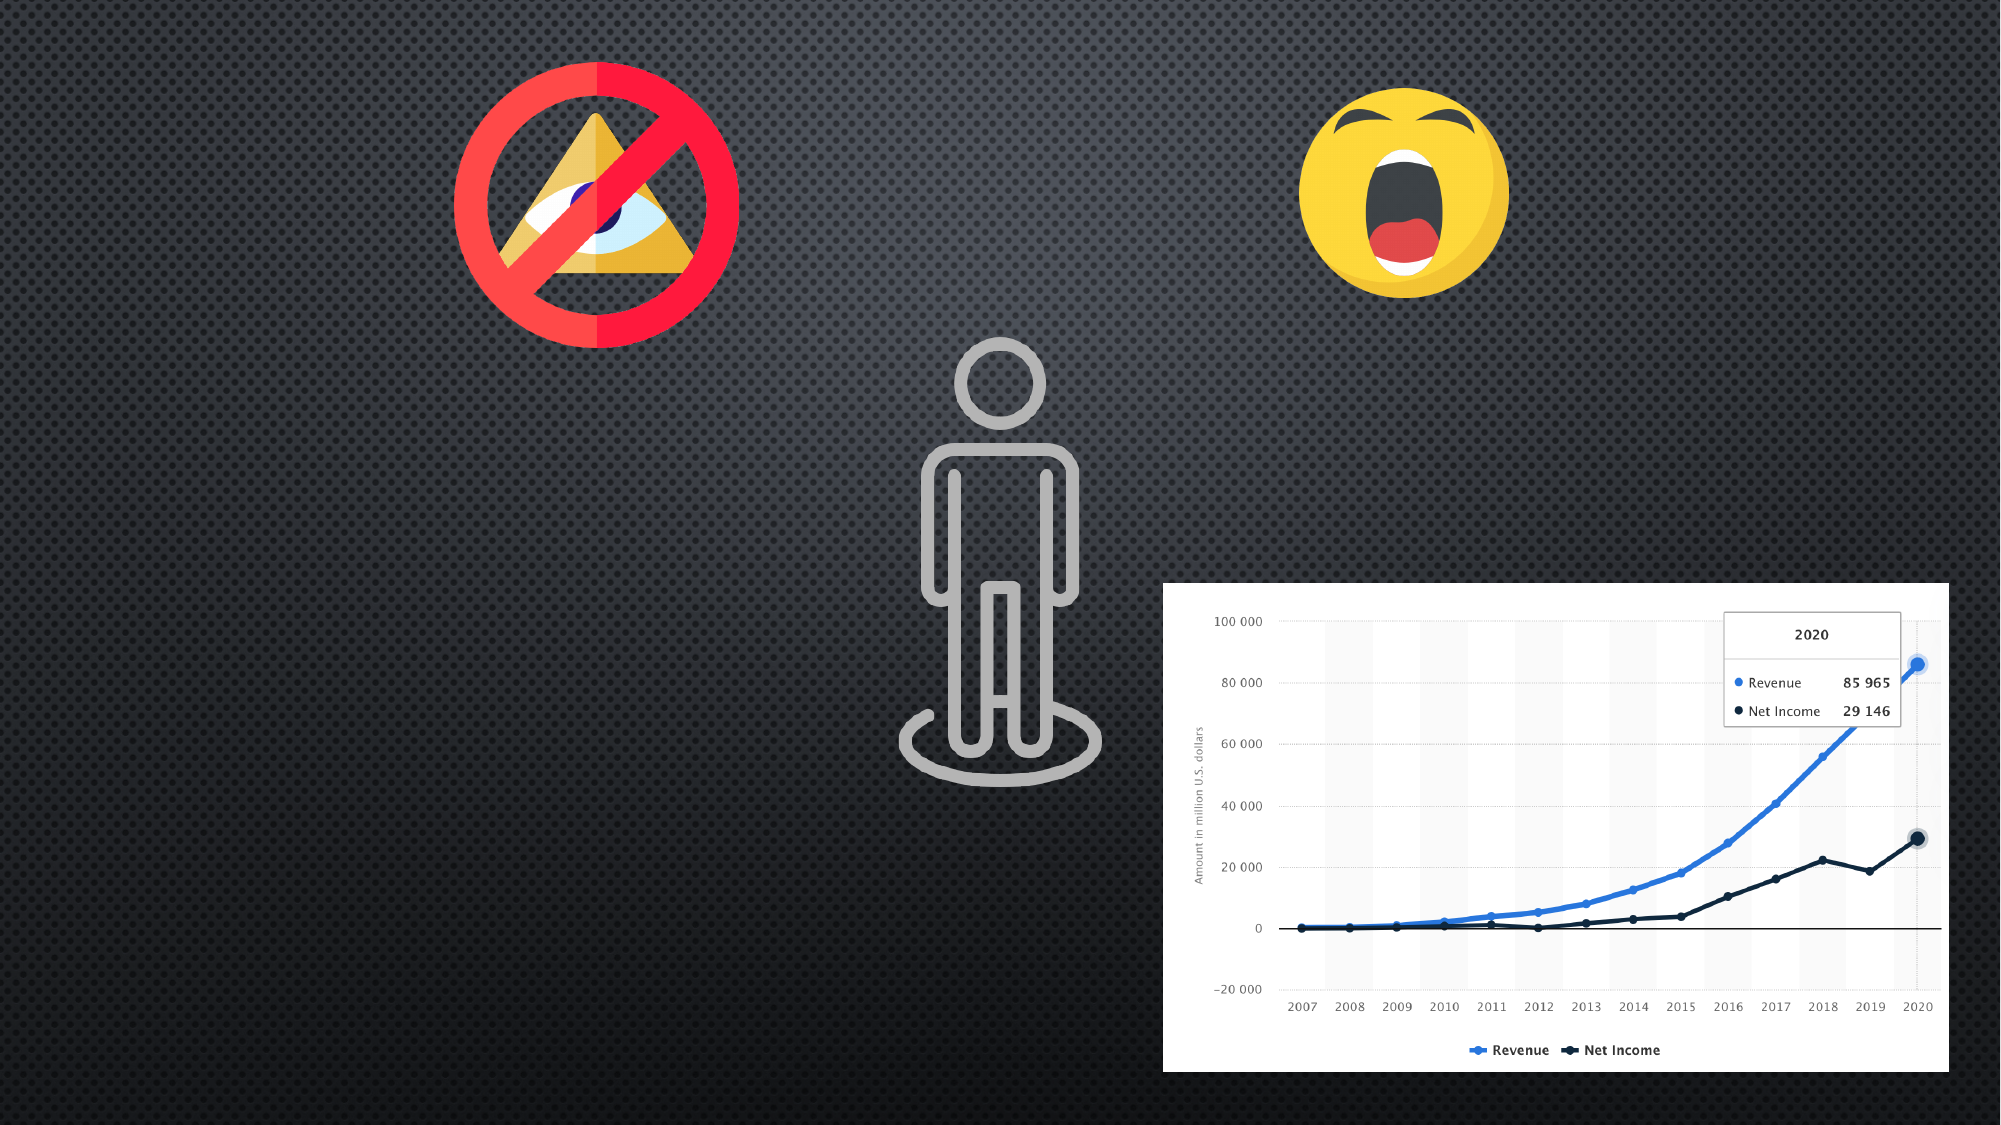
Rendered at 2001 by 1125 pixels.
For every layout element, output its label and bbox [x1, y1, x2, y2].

picture [1299, 88, 1509, 298]
picture [452, 62, 739, 349]
picture [775, 337, 1949, 1072]
